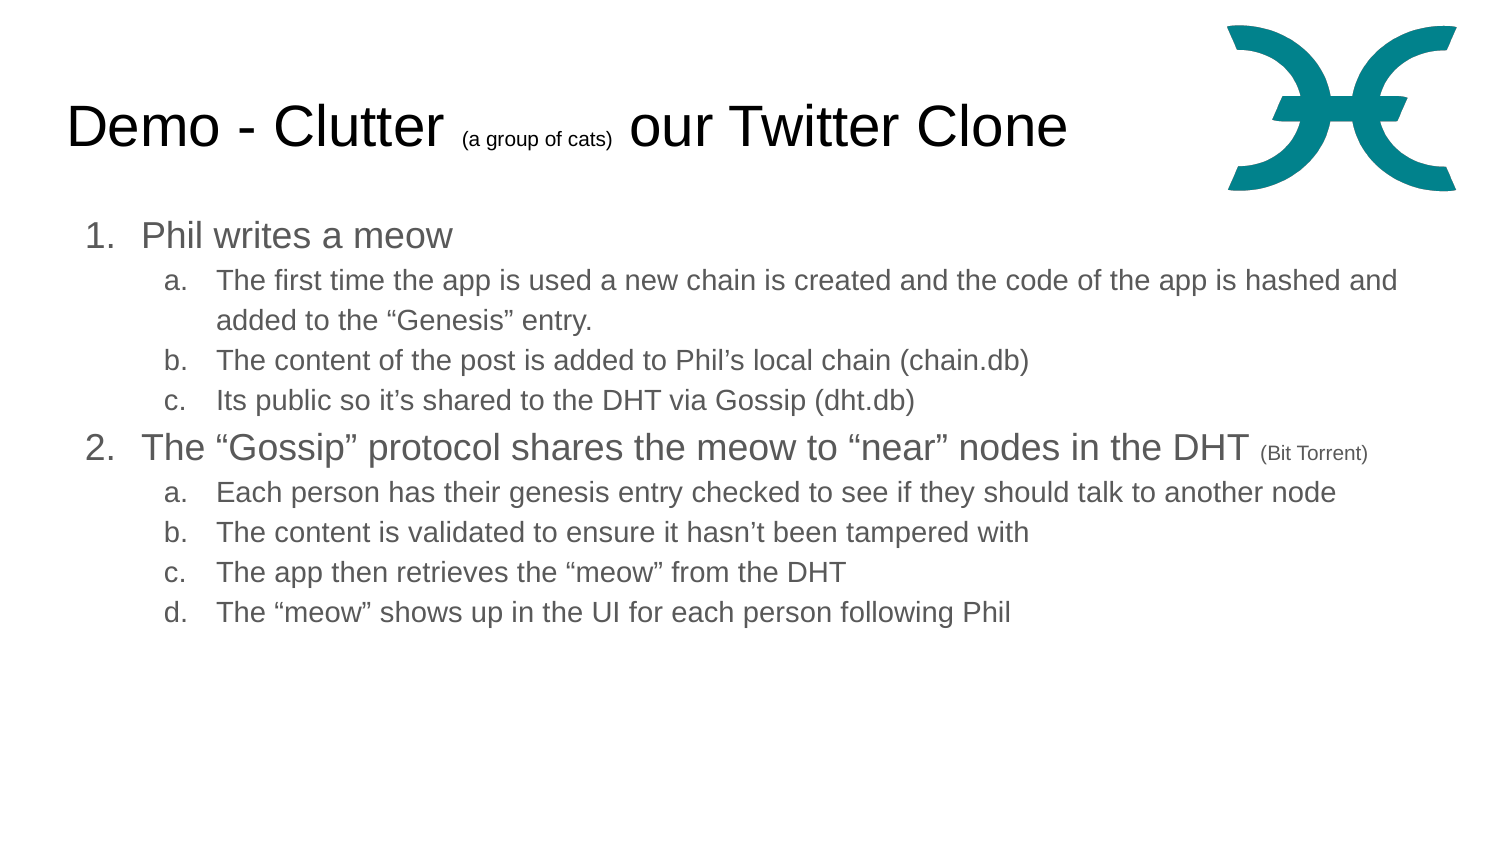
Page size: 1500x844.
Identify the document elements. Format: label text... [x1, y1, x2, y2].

title Demo - Clutter (a group of cats) our Twitter Clone [51, 72, 1164, 167]
list Phil writes a meow The first time the app is used a new chain is created and the code of the app is hashed and added to the “Genesis” entry. The content of the post is added to Phil’s local chain (chain.db) Its public so it’s shared to the DHT via Gossip (dht.db) The “Gossip” protocol shares the meow to “near” nodes in the DHT (Bit Torrent) Each person has their genesis entry checked to see if they should talk to another node The content is validated to ensure it hasn’t been tampered with The app then retrieves the “meow” from the DHT The “meow” shows up in the UI for each person following Phil [51, 189, 1449, 750]
picture [1170, 0, 1500, 225]
